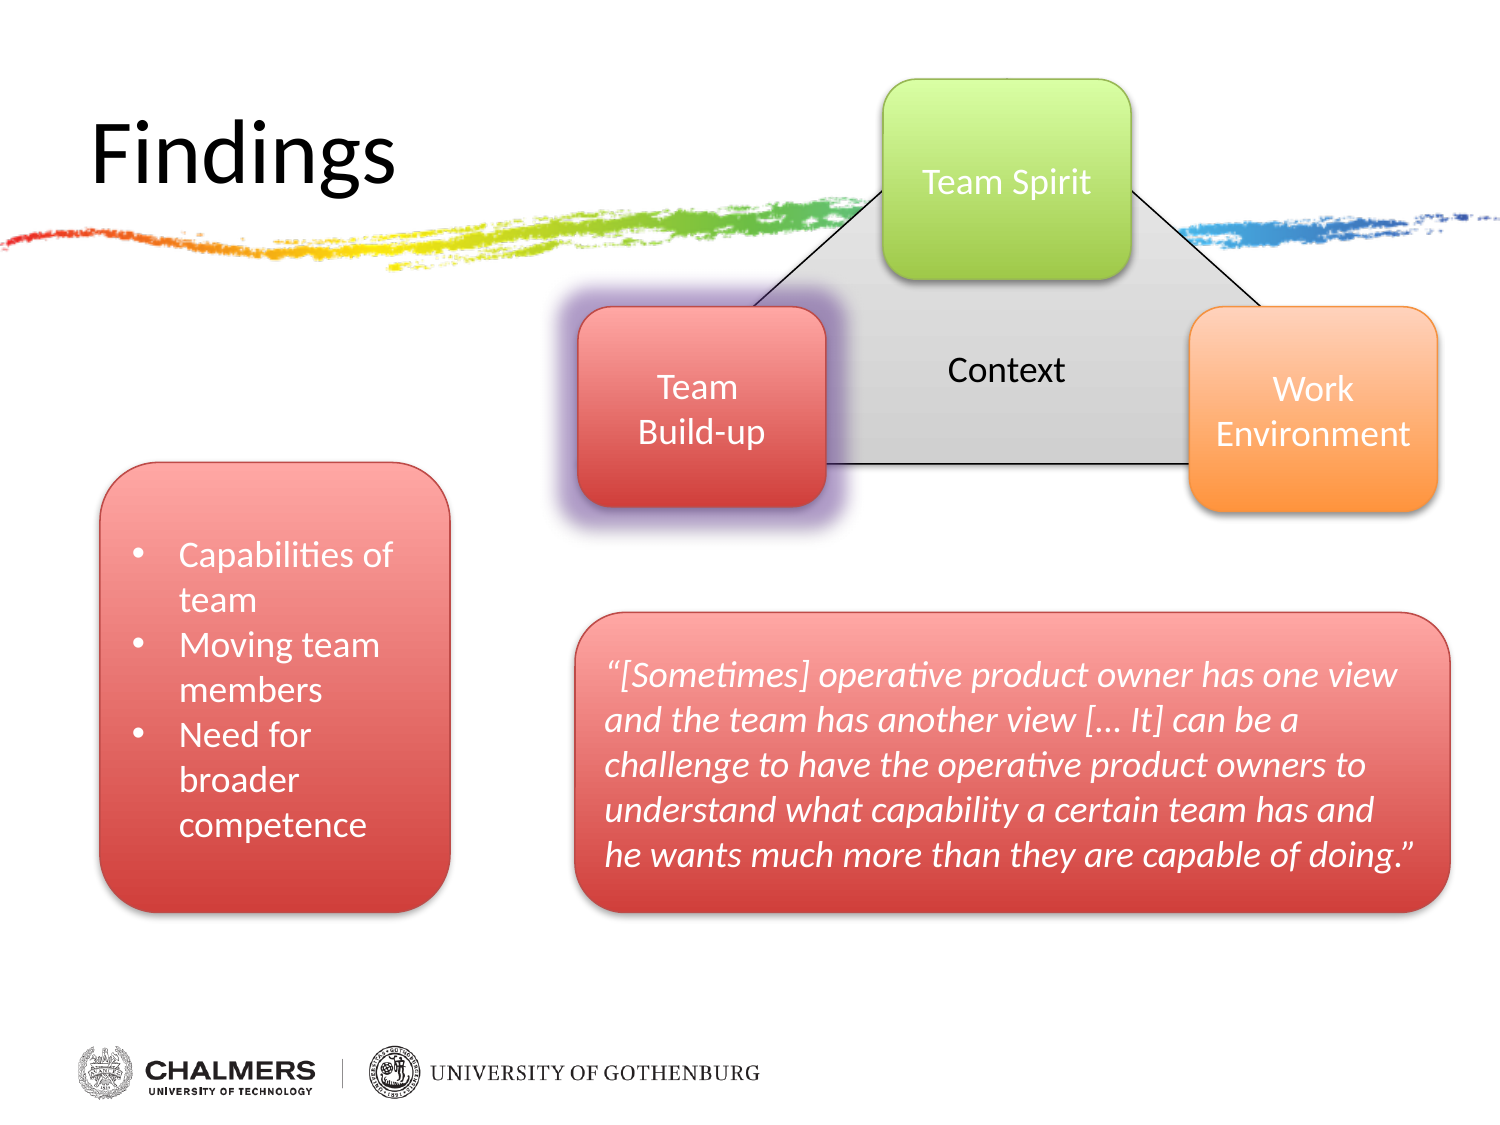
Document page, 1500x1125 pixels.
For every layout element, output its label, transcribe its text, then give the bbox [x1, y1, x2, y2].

text_box Work Environment [1188, 305, 1439, 513]
text_box Team Build-up [577, 305, 827, 508]
text_box Capabilities of team Moving team members Need for broader competence [99, 461, 451, 914]
text_box “[Sometimes] operative product owner has one view and the team has another view [… It] can be a challenge to have the operative product owners to understand what capability a certain team has and he wants much more than they are capable of doing.” [574, 611, 1451, 914]
text_box Team Spirit [882, 78, 1132, 280]
text_box Context [786, 195, 1261, 465]
title Findings [75, 76, 1425, 218]
picture [1165, 162, 1500, 292]
picture [0, 162, 849, 292]
